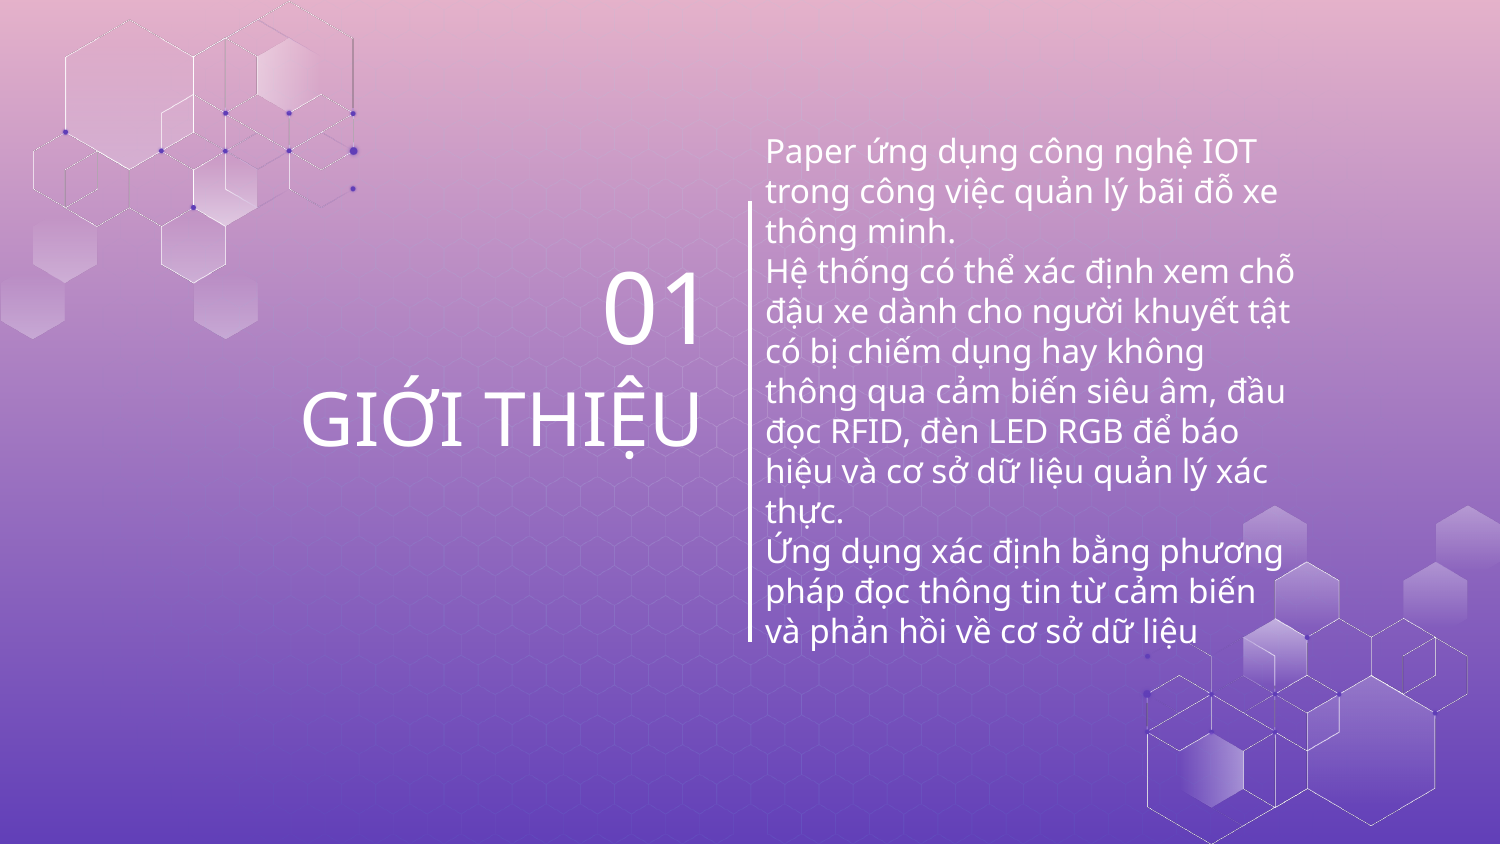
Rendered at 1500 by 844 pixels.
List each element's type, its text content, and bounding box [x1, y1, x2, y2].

text_box GIỚI THIỆU [253, 327, 750, 477]
subtitle Paper ứng dụng công nghệ IOT trong công việc quản lý bãi đỗ xe thông minh. Hệ thống có thể xác định xem chỗ đậu xe dành cho người khuyết tật có bị chiếm dụng hay không thông qua cảm biến siêu âm, đầu đọc RFID, đèn LED RGB để báo hiệu và cơ sở dữ liệu quản lý xác thực. Ứng dụng xác định bằng phương pháp đọc thông tin từ cảm biến và phản hồi về cơ sở dữ liệu [750, 164, 1314, 644]
text_box 01 [514, 257, 803, 353]
picture [0, 0, 1500, 844]
